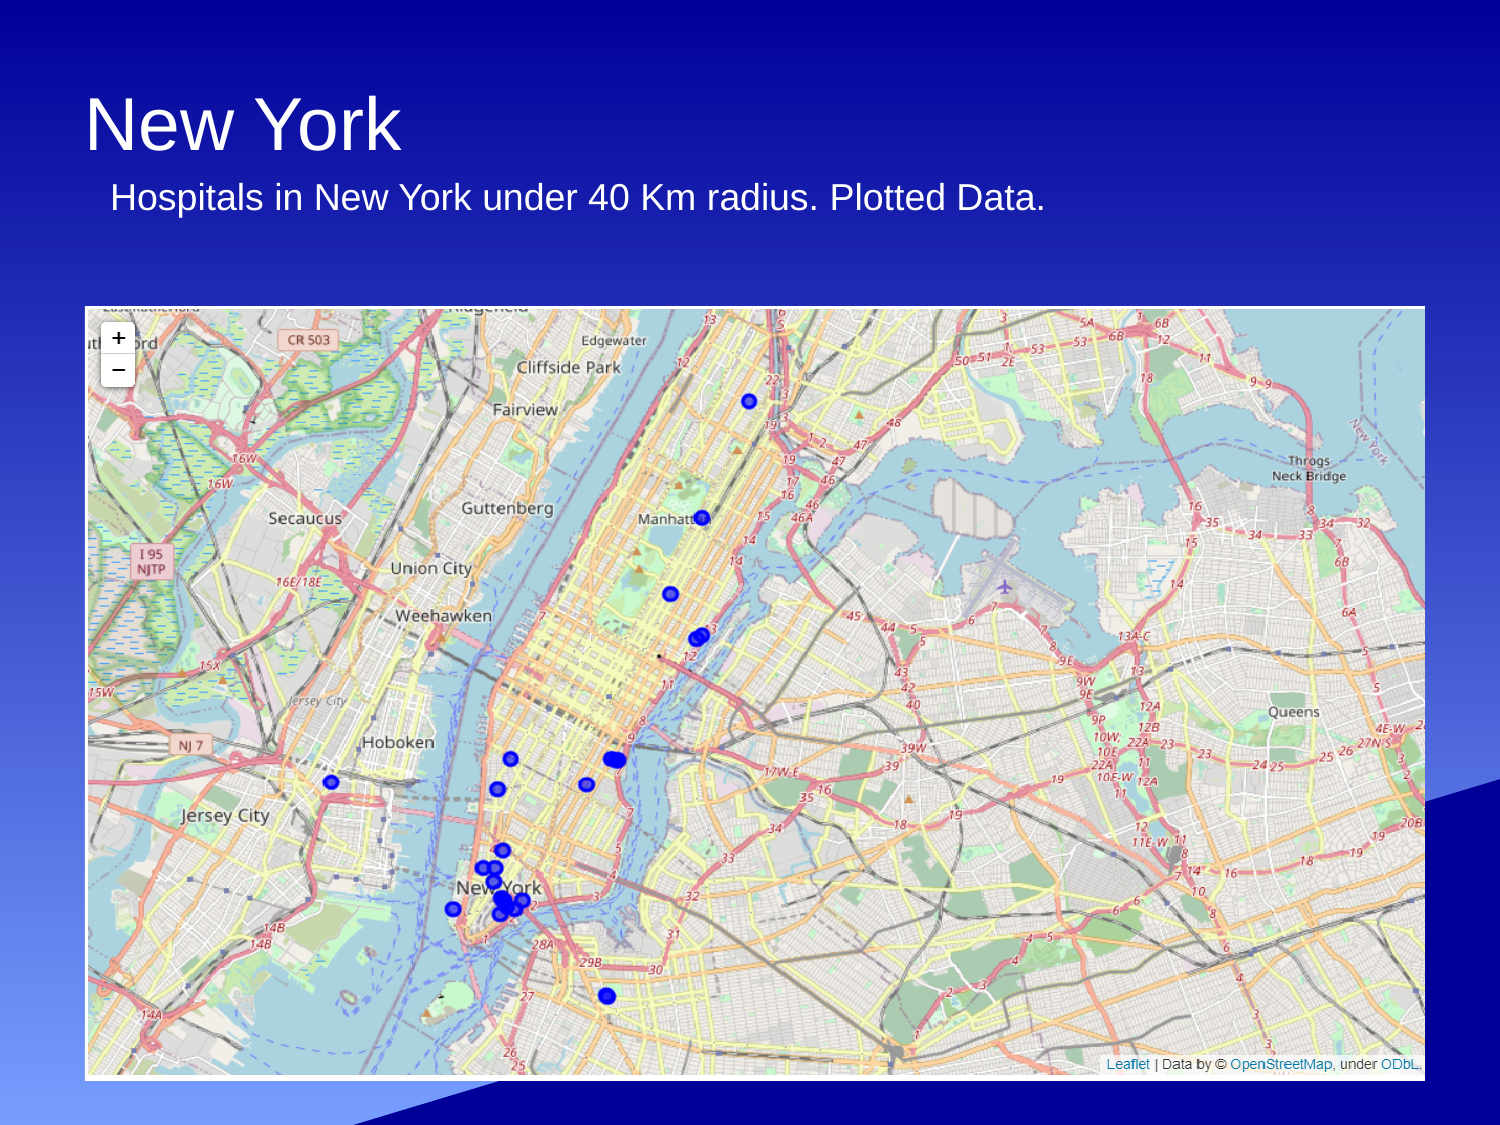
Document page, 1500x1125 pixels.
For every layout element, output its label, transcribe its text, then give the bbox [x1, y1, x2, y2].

title New York [69, 66, 1426, 175]
text_box Hospitals in New York under 40 Km radius. Plotted Data. [84, 165, 1425, 226]
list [84, 306, 1425, 1081]
